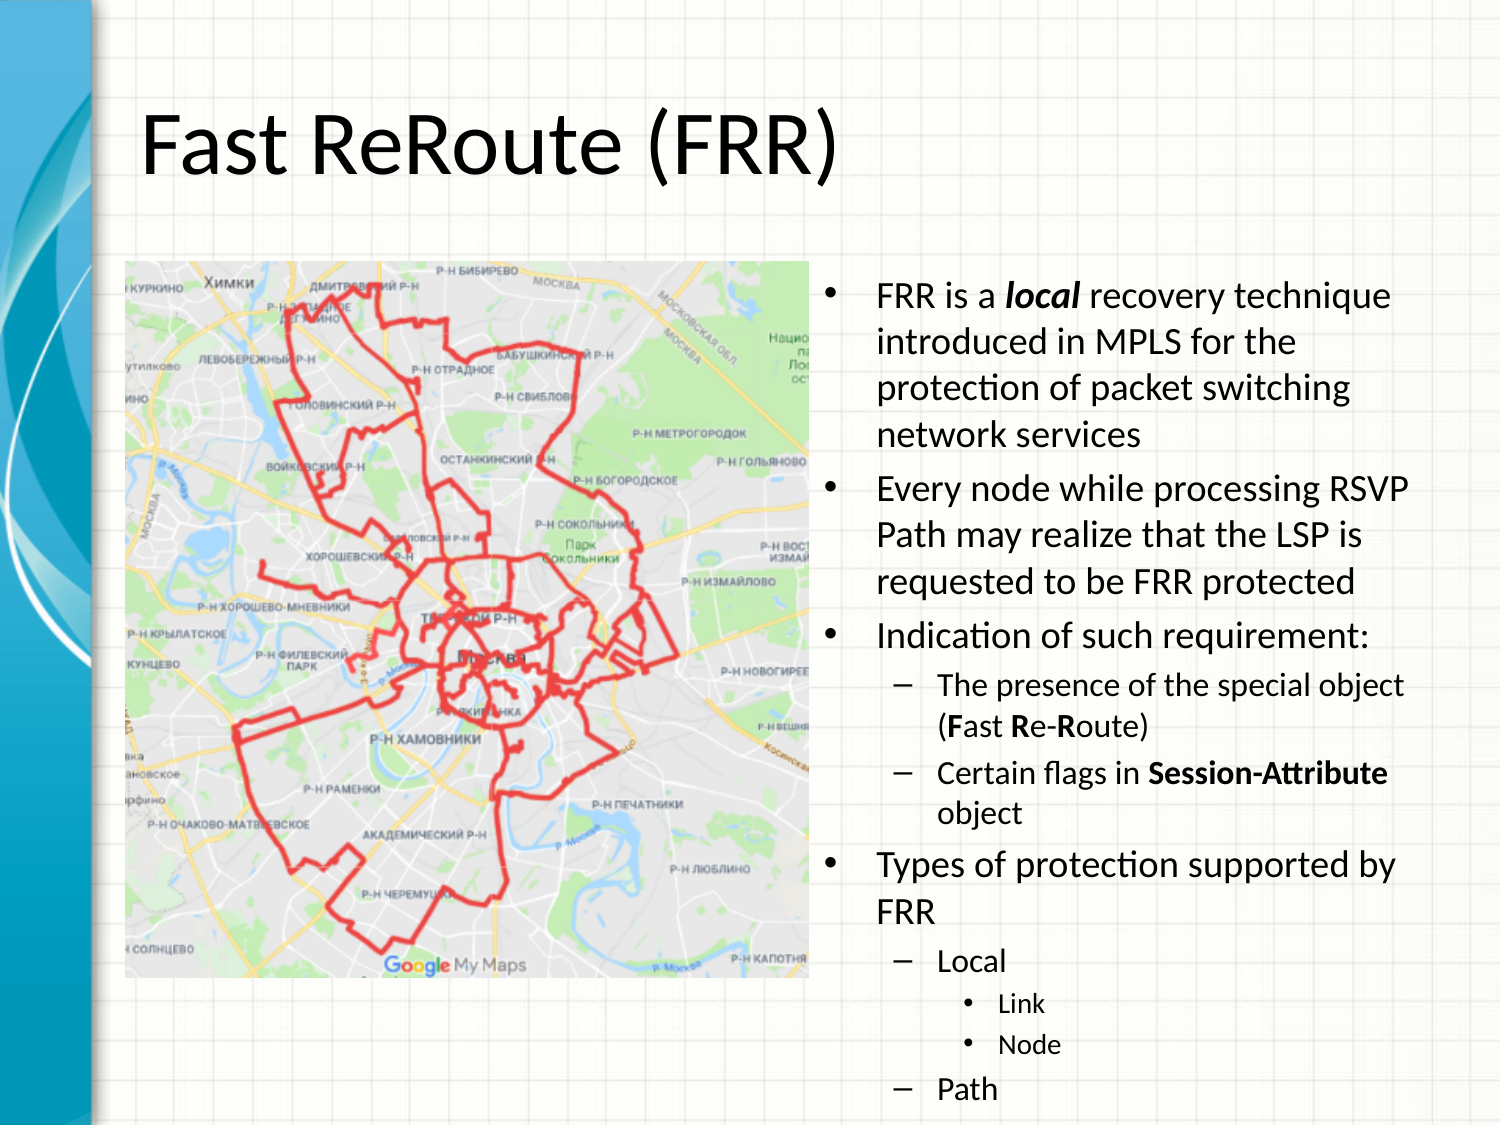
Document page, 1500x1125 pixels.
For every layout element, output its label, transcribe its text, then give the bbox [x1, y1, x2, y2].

title Fast ReRoute (FRR) [125, 44, 1450, 232]
list FRR is a local recovery technique introduced in MPLS for the protection of packet switching network services Every node while processing RSVP Path may realize that the LSP is requested to be FRR protected Indication of such requirement: The presence of the special object (Fast Re-Route) Certain flags in Session-Attribute object Types of protection supported by FRR Local Link Node Path [809, 261, 1450, 1125]
picture [0, 0, 1500, 1125]
